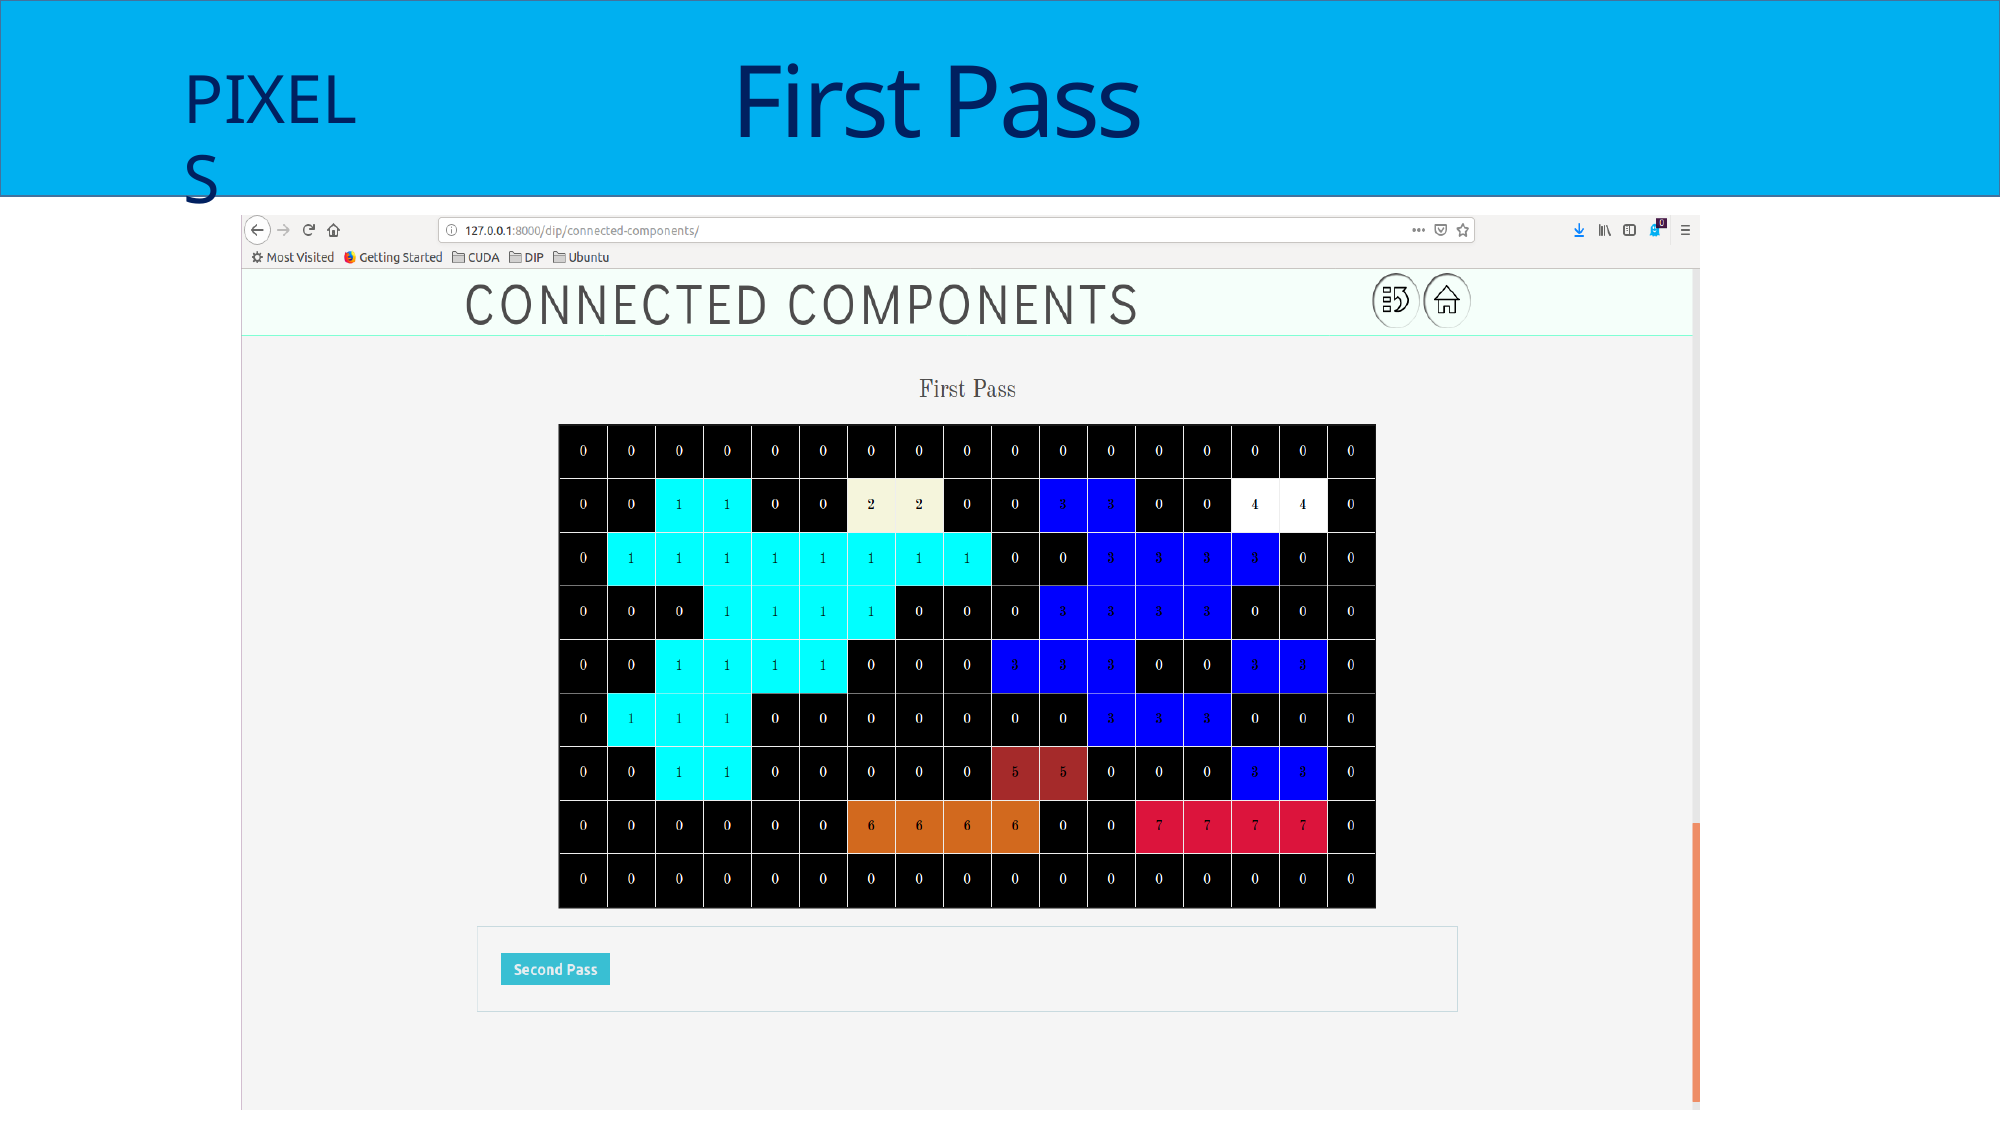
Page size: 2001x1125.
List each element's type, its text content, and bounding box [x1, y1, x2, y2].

text_box First Pass [716, 29, 1445, 165]
picture [241, 215, 1700, 1110]
text_box PIXELS [168, 49, 394, 225]
text_box [0, 0, 2000, 197]
